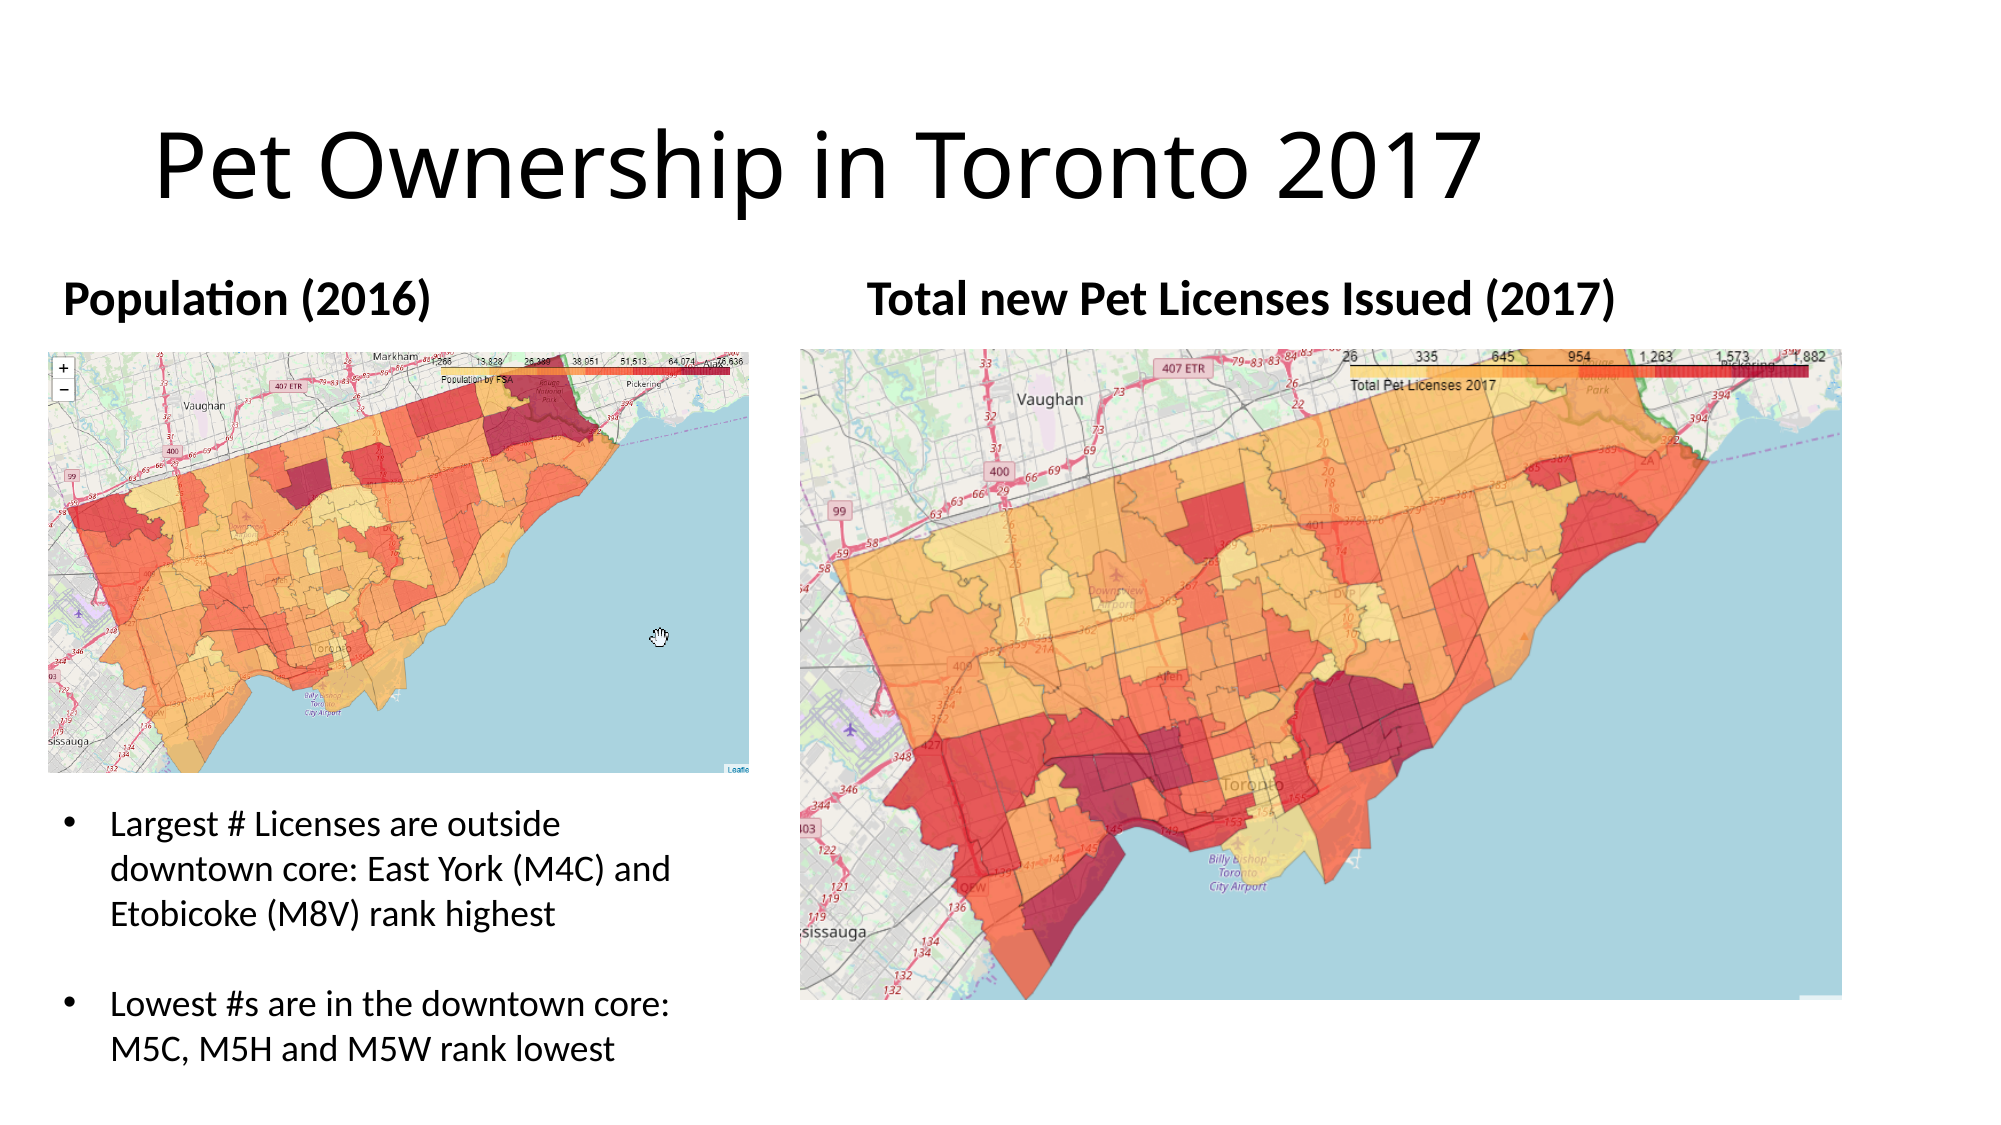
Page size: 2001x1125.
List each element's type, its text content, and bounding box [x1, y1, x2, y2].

list Total new Pet Licenses Issued (2017) [851, 244, 1703, 334]
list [48, 352, 749, 773]
title Pet Ownership in Toronto 2017 [137, 59, 1863, 278]
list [800, 349, 1842, 1000]
text_box Largest # Licenses are outside downtown core: East York (M4C) and Etobicoke (M8V) rank highest Lowest #s are in the downtown core: M5C, M5H and M5W rank lowest [48, 791, 749, 1125]
list Population (2016) [48, 255, 749, 334]
